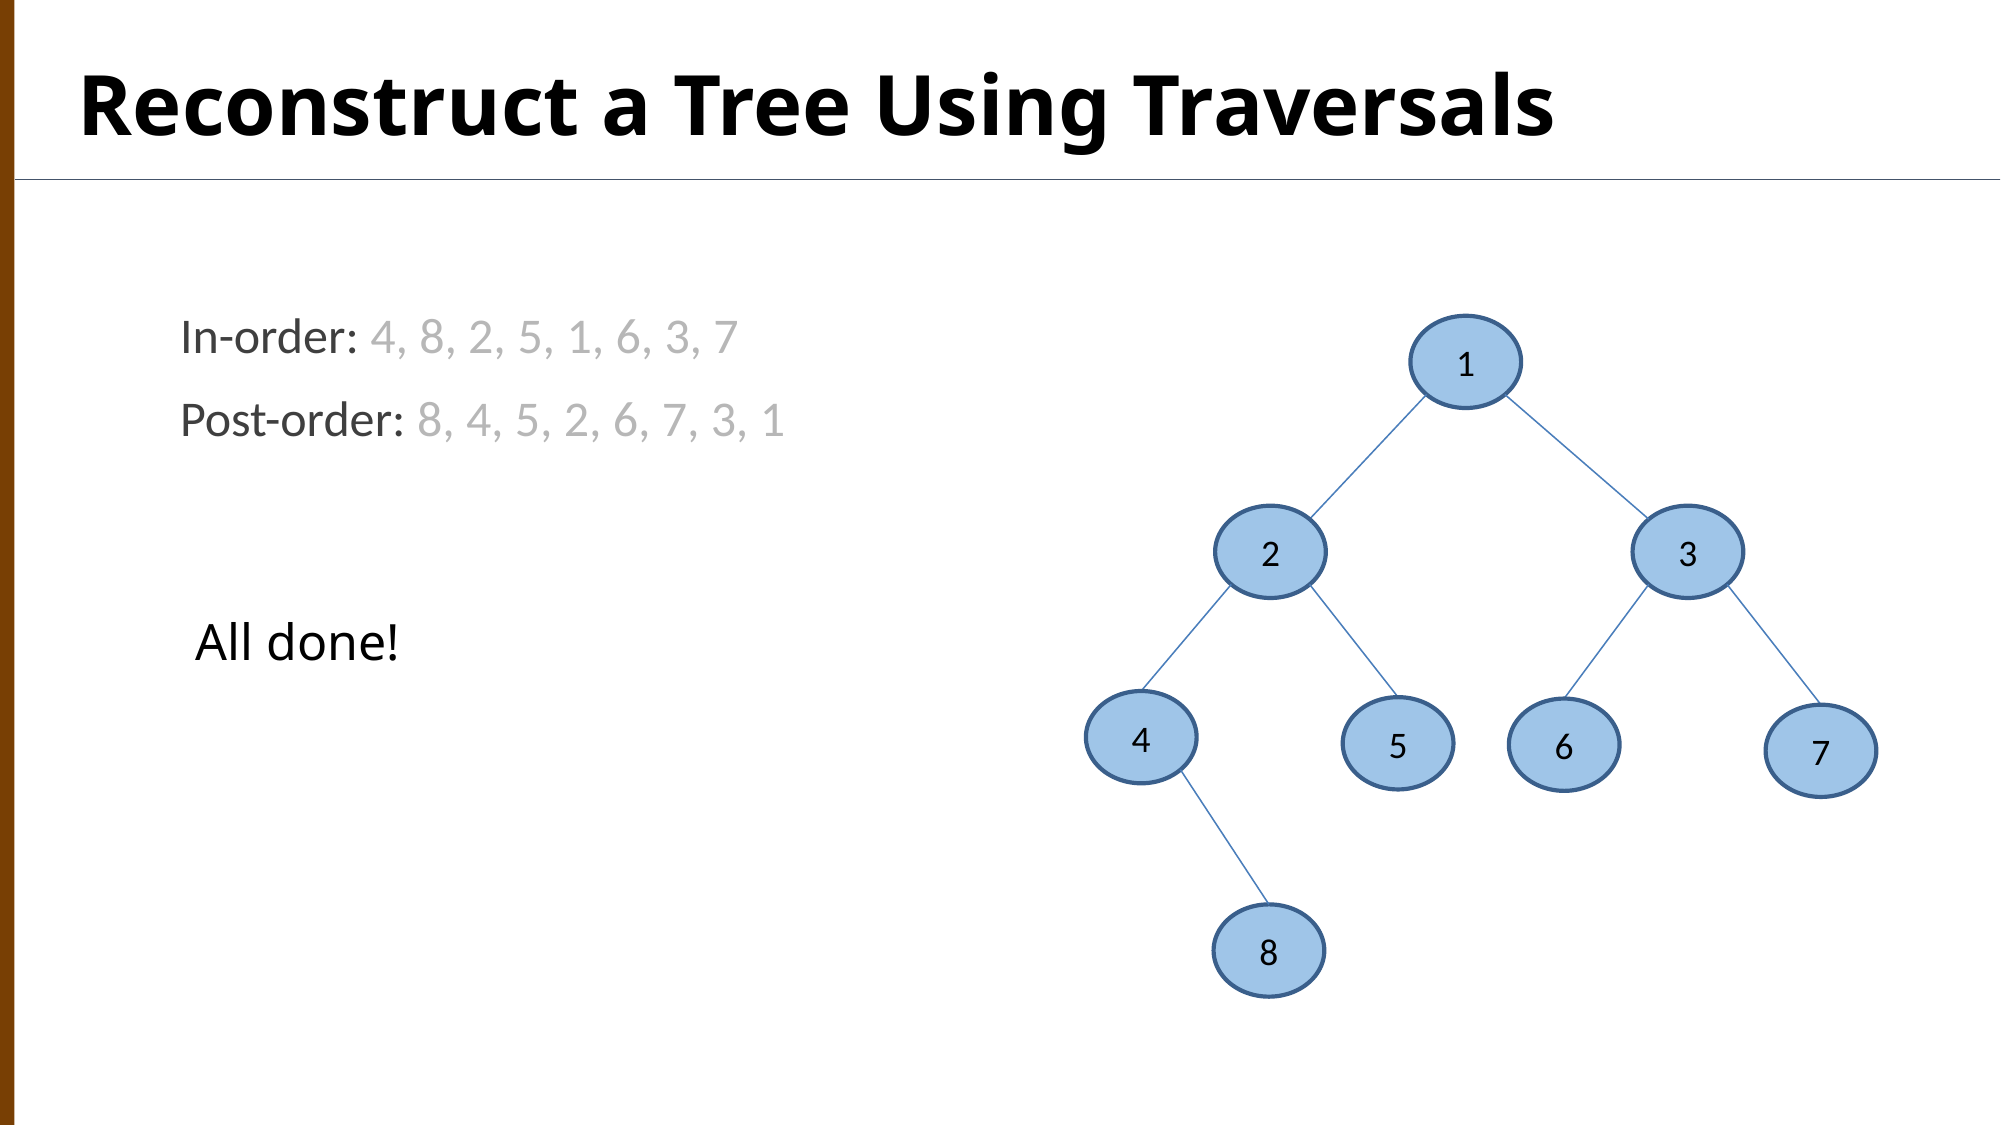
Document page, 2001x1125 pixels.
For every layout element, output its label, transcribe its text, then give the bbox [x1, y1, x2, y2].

text_box 3 [1632, 505, 1744, 598]
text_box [1180, 769, 1270, 905]
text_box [1309, 584, 1399, 698]
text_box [1563, 584, 1650, 699]
text_box 2 [1215, 505, 1326, 598]
text_box 5 [1342, 697, 1454, 790]
text_box 4 [1085, 691, 1197, 784]
text_box Reconstruct a Tree Using Traversals [62, 36, 2000, 219]
text_box 7 [1765, 704, 1877, 797]
text_box 8 [1213, 904, 1325, 997]
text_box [1726, 584, 1822, 705]
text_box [1309, 394, 1427, 520]
text_box All done! [180, 595, 839, 884]
list In-order: 4, 8, 2, 5, 1, 6, 3, 7 Post-order: 8, 4, 5, 2, 6, 7, 3, 1 [180, 302, 961, 963]
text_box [1140, 584, 1232, 692]
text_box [1504, 394, 1650, 520]
text_box 1 [1410, 315, 1522, 409]
text_box 6 [1508, 698, 1620, 791]
